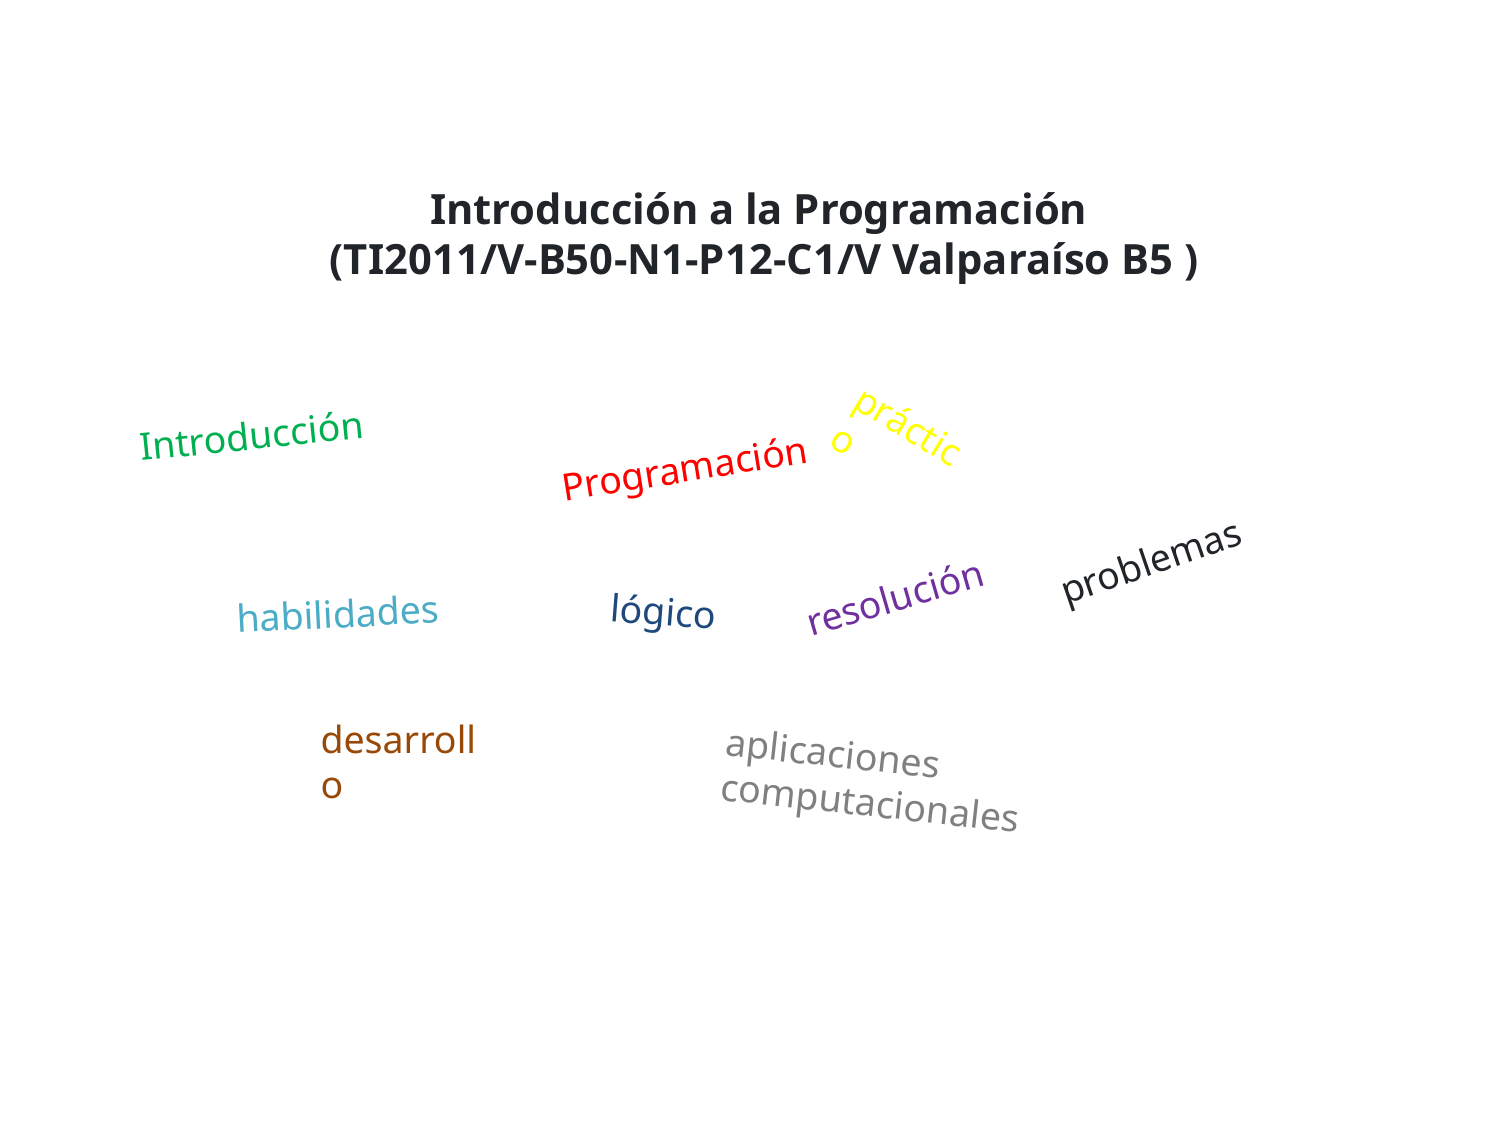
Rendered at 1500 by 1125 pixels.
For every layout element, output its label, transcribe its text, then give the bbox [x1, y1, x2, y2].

text_box Programación [542, 414, 833, 519]
text_box Introducción [121, 387, 422, 478]
text_box resolución [784, 530, 1033, 655]
text_box aplicaciones computacionales [698, 709, 1237, 916]
text_box práctico [807, 361, 1006, 538]
text_box Introducción a la Programación (TI2011/V-B50-N1-P12-C1/V Valparaíso B5 ) [170, 175, 1348, 290]
text_box problemas [1037, 475, 1324, 624]
text_box desarrollo [305, 709, 502, 814]
text_box lógico [593, 575, 753, 648]
text_box habilidades [220, 574, 502, 649]
